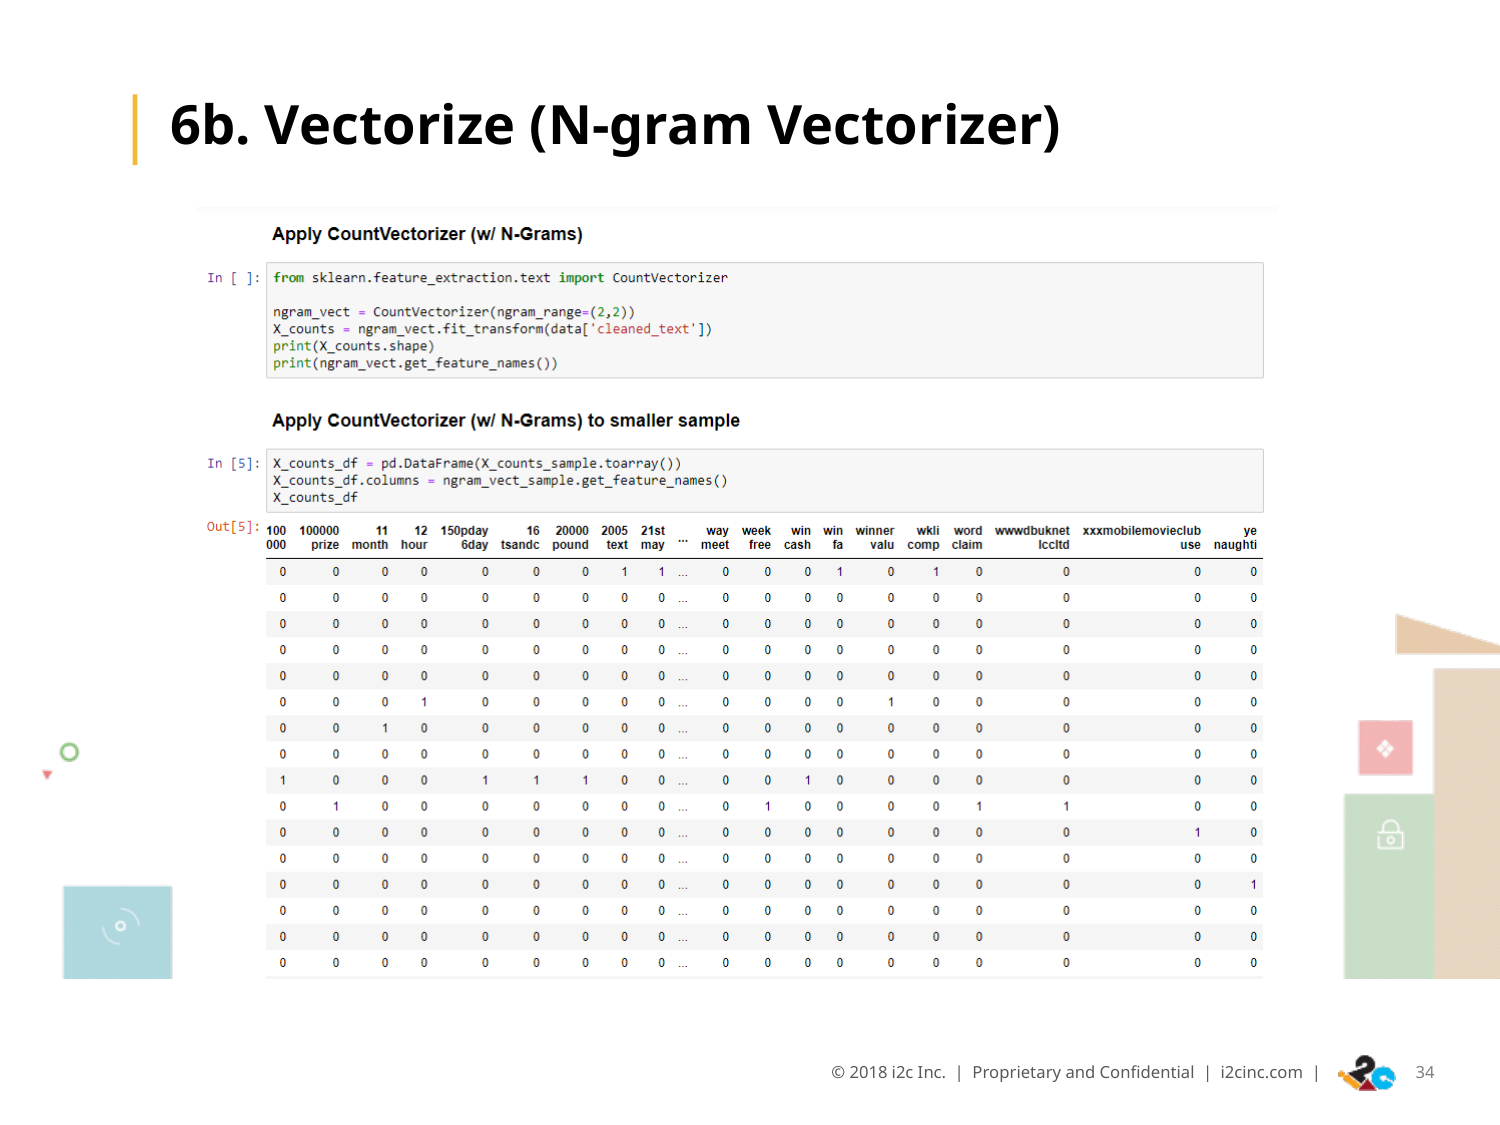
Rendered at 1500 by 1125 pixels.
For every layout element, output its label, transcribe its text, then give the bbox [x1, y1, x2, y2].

picture [1337, 1054, 1396, 1091]
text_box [2, 522, 190, 979]
picture [195, 207, 1278, 979]
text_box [1282, 522, 1500, 979]
text_box 6b. Vectorize (N-gram Vectorizer) [155, 94, 1395, 240]
